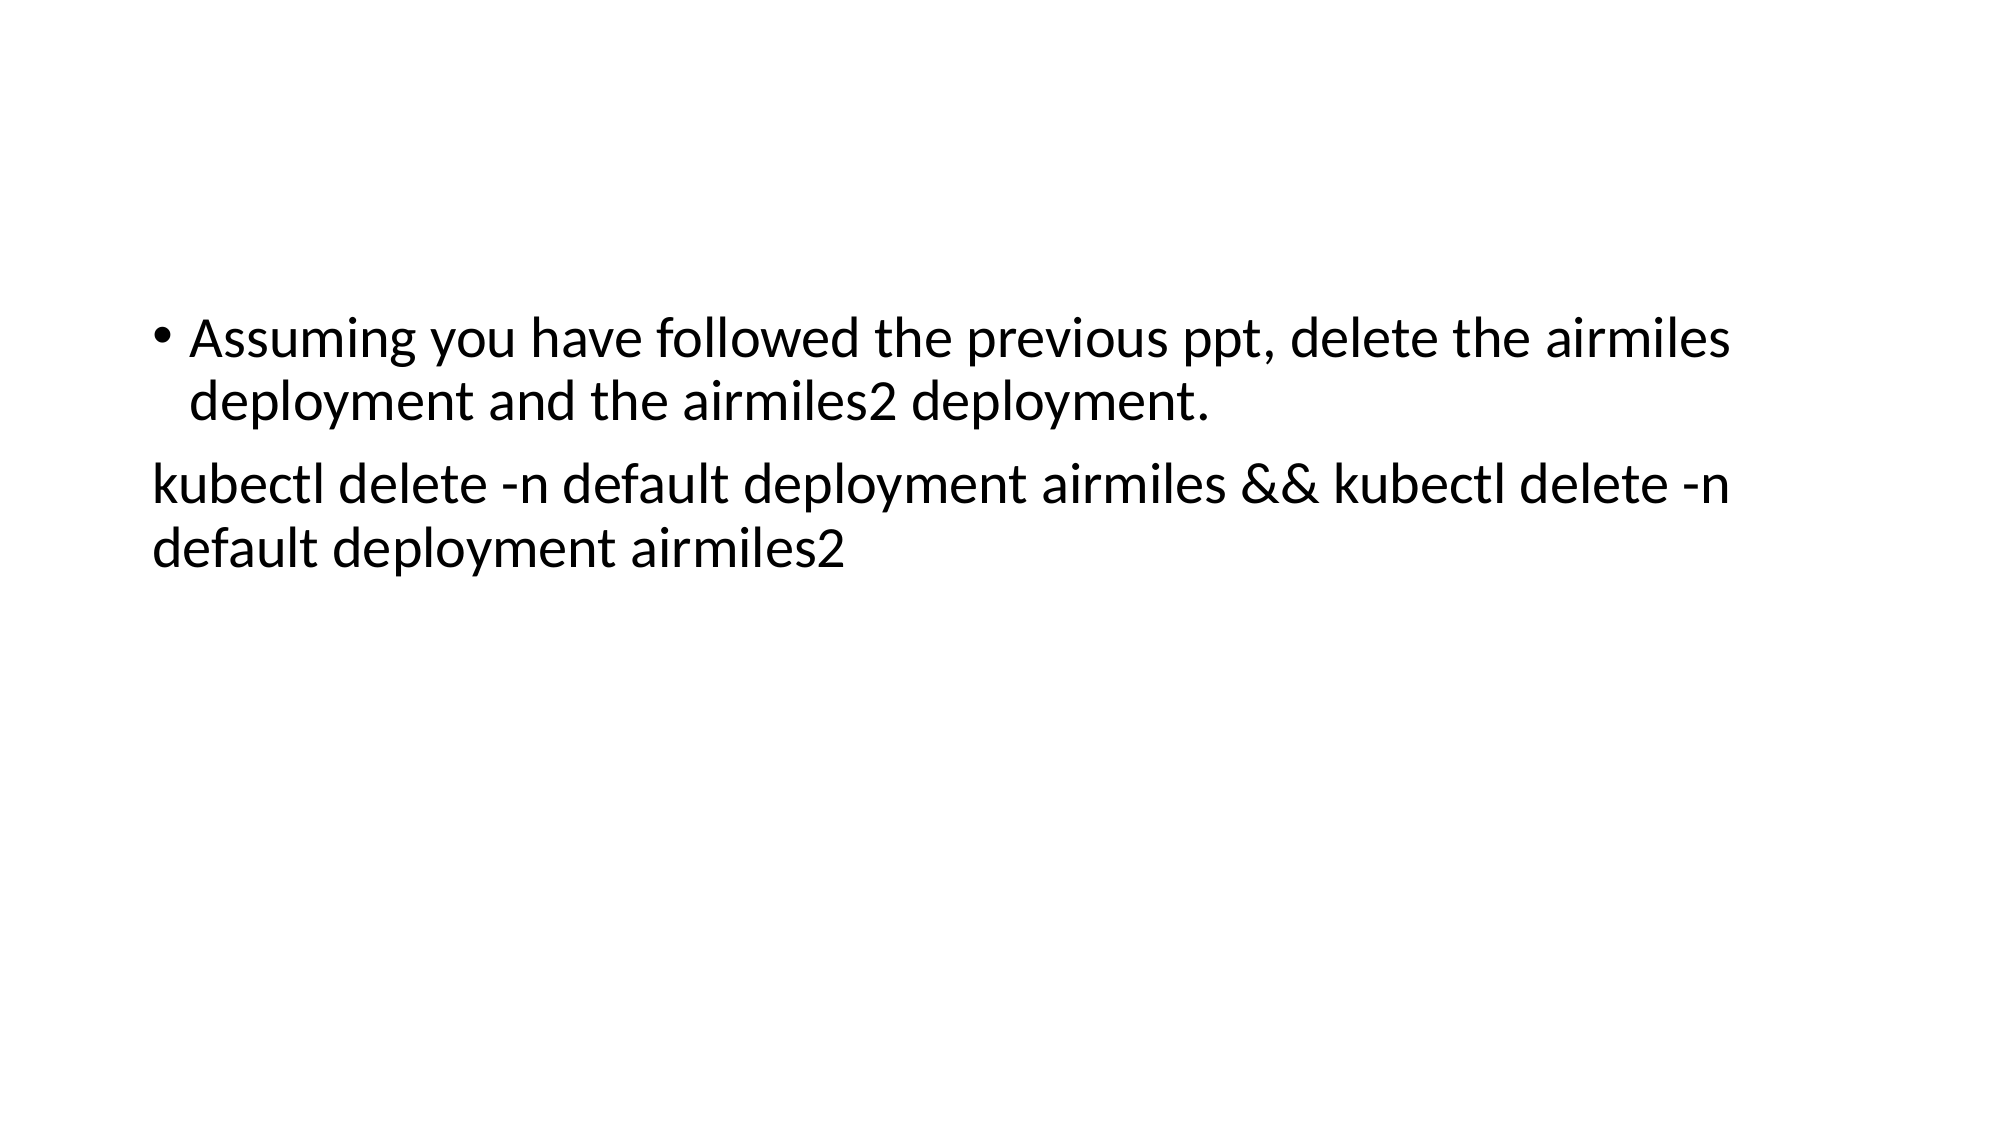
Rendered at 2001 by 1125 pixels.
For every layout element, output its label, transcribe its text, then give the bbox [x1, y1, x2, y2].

list Assuming you have followed the previous ppt, delete the airmiles deployment and the airmiles2 deployment. kubectl delete -n default deployment airmiles && kubectl delete -n default deployment airmiles2 [137, 299, 1863, 1014]
